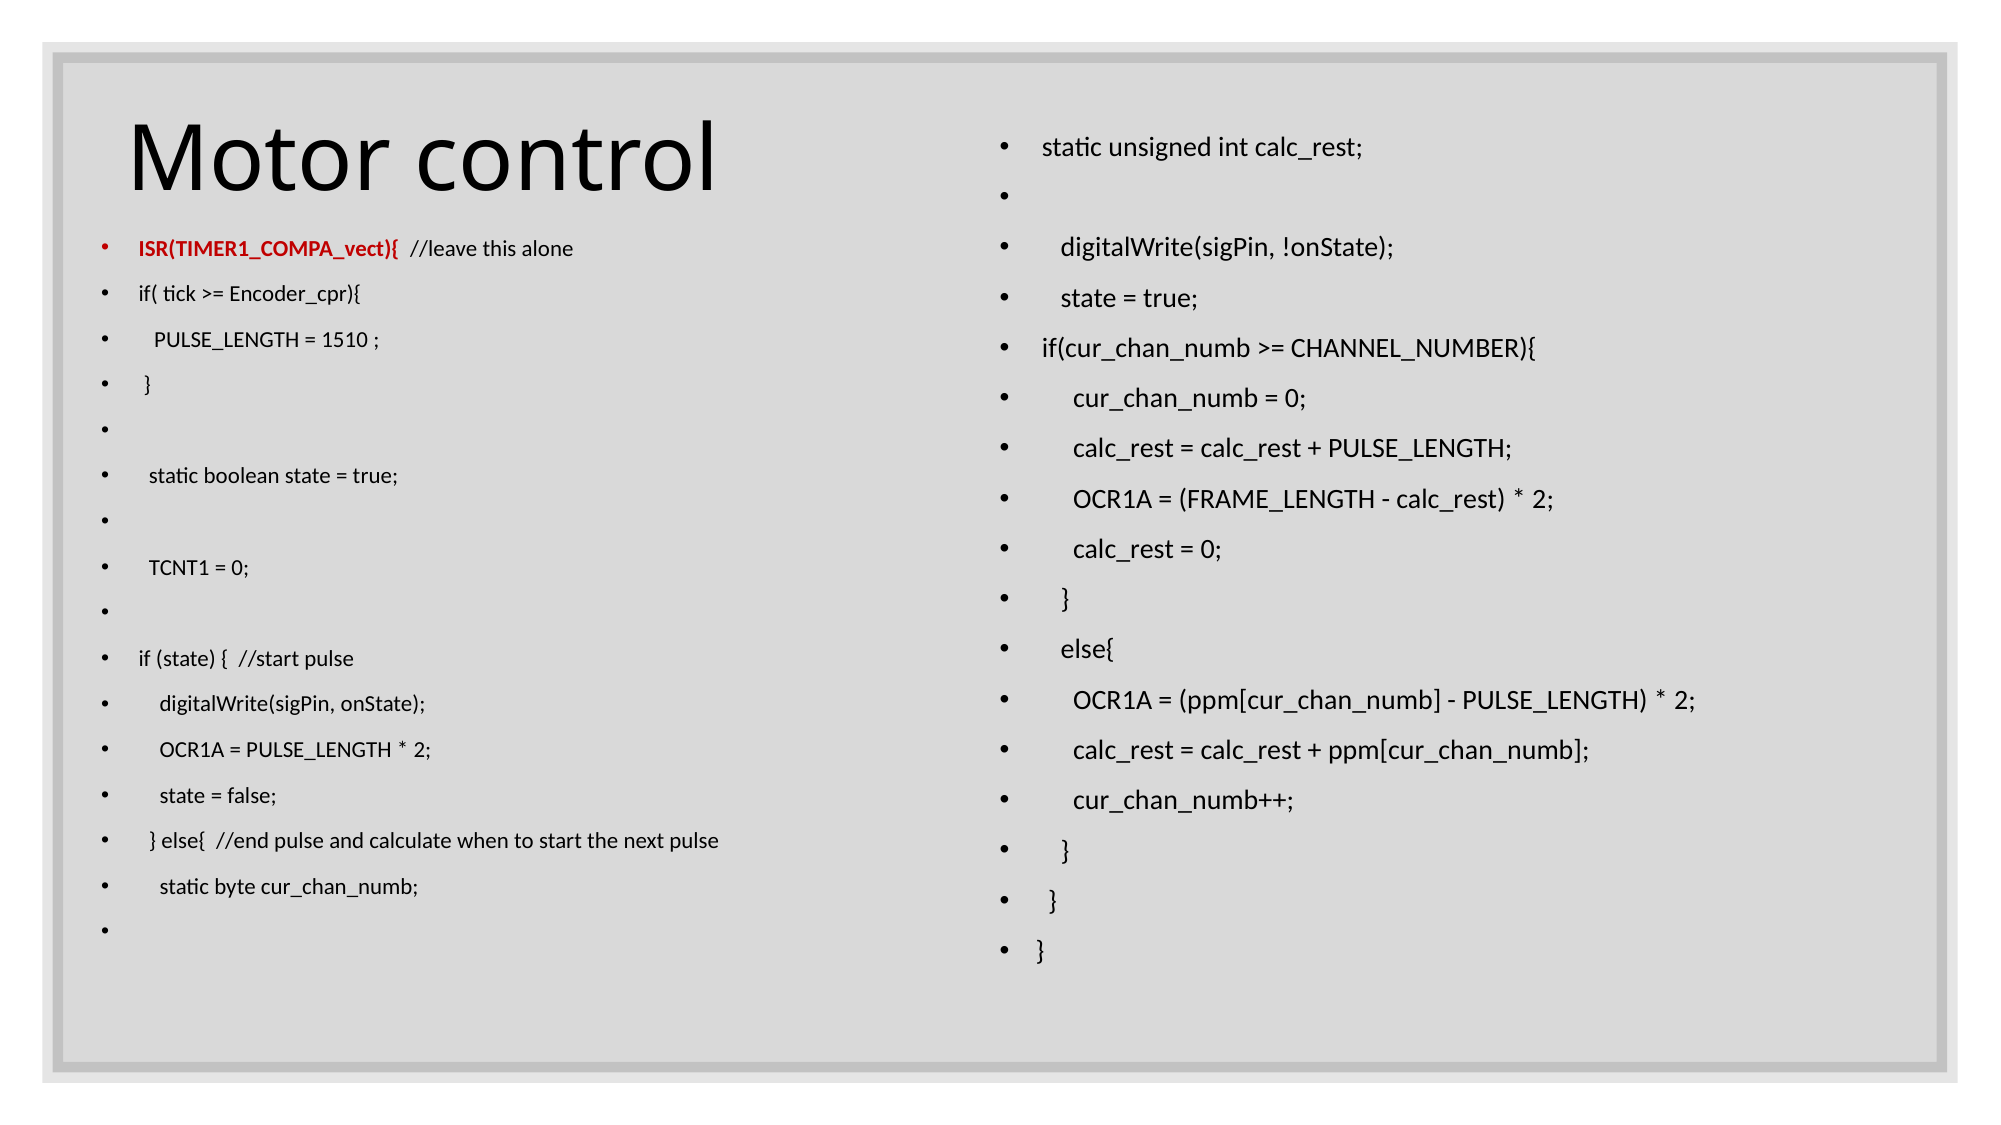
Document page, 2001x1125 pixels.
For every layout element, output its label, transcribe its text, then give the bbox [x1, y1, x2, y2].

text_box [52, 51, 1948, 1073]
title Motor control [111, 52, 1837, 270]
list static unsigned int calc_rest; digitalWrite(sigPin, !onState); state = true; if(cur_chan_numb >= CHANNEL_NUMBER){ cur_chan_numb = 0; calc_rest = calc_rest + PULSE_LENGTH; OCR1A = (FRAME_LENGTH - calc_rest) * 2; calc_rest = 0; } else{ OCR1A = (ppm[cur_chan_numb] - PULSE_LENGTH) * 2; calc_rest = calc_rest + ppm[cur_chan_numb]; cur_chan_numb++; } } } [984, 124, 1863, 980]
list ISR(TIMER1_COMPA_vect){ //leave this alone if( tick >= Encoder_cpr){ PULSE_LENGTH = 1510 ; } static boolean state = true; TCNT1 = 0; if (state) { //start pulse digitalWrite(sigPin, onState); OCR1A = PULSE_LENGTH * 2; state = false; } else{ //end pulse and calculate when to start the next pulse static byte cur_chan_numb; [85, 228, 974, 1037]
